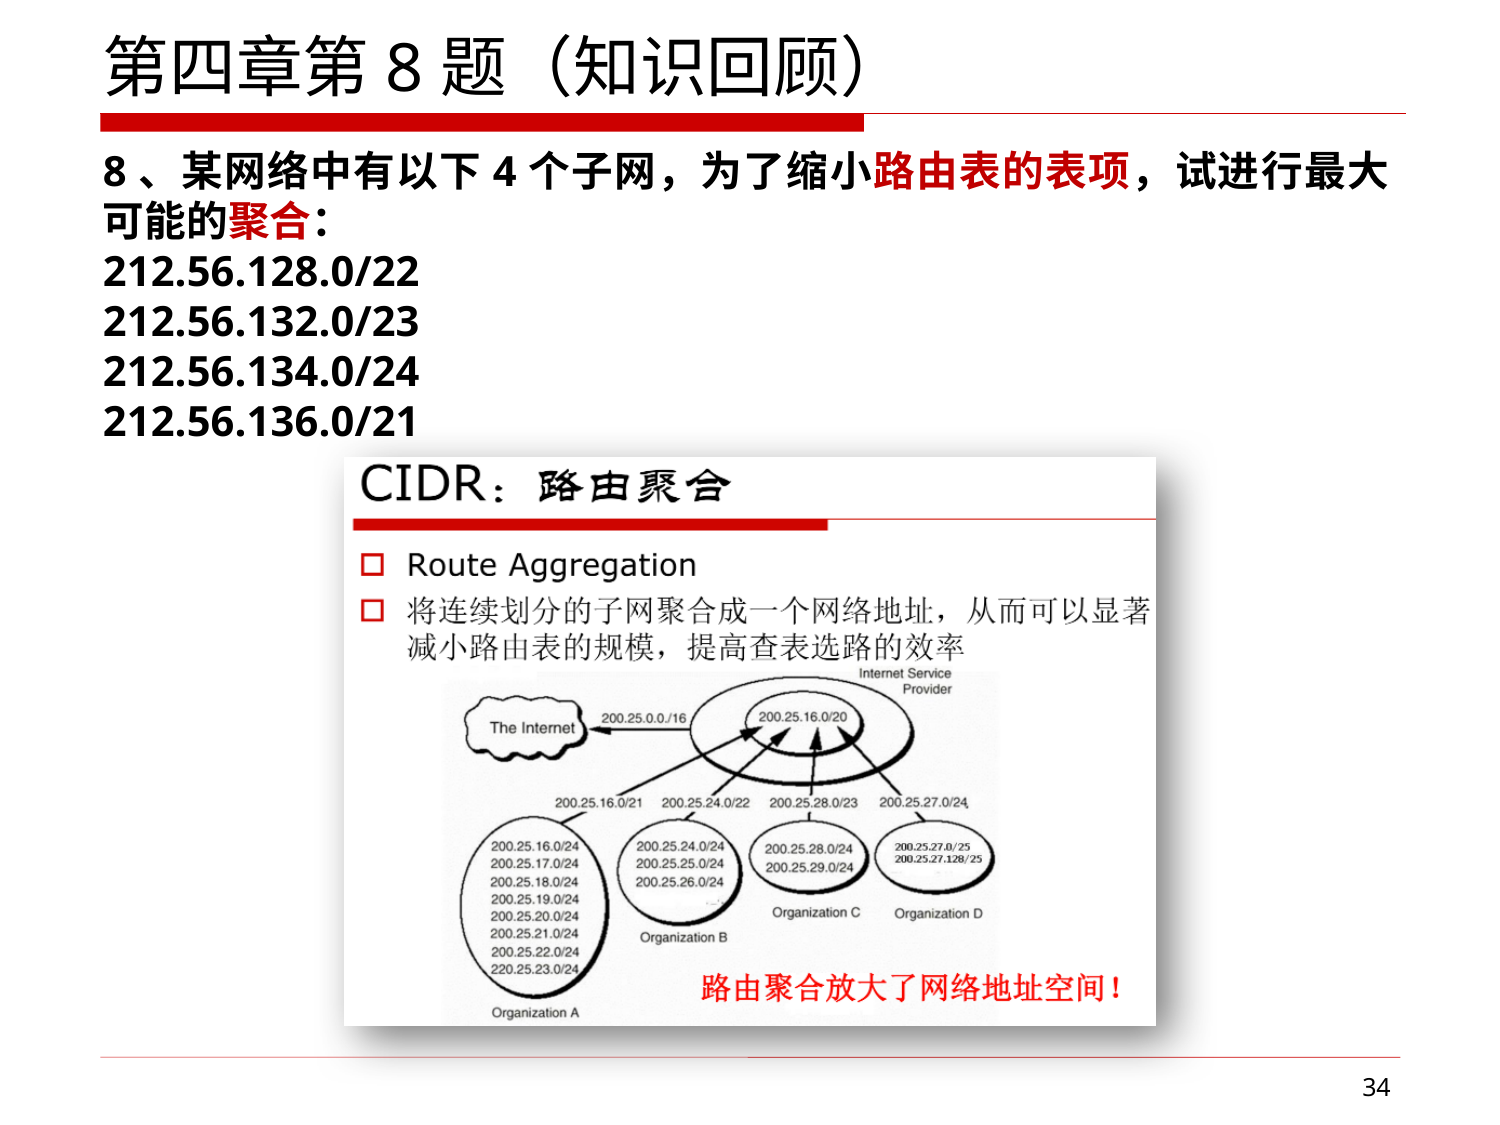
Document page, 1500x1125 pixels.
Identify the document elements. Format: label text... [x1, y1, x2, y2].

picture [344, 456, 1156, 1026]
text_box 8、某网络中有以下4个子网，为了缩小路由表的表项，试进行最大可能的聚合： 212.56.128.0/22 212.56.132.0/23 212.56.134.0/24 212.56.136.0/21 [88, 137, 1404, 453]
slide_number 34 [1080, 1064, 1406, 1108]
text_box 第四章第8题（知识回顾） [87, 17, 1494, 114]
table_cell cc 2f 71 a7 ec d4 14 51 7e 6a 00 ef 08 00 45 00 02 aa 07 cb 40 00 39 06 fa 3c 7b 75 85 23 c0 a8 7c 05 00 50 cd 9e dd 0d d2 44 67 04 a6 da 50 18 01 16 [372, 448, 1159, 453]
